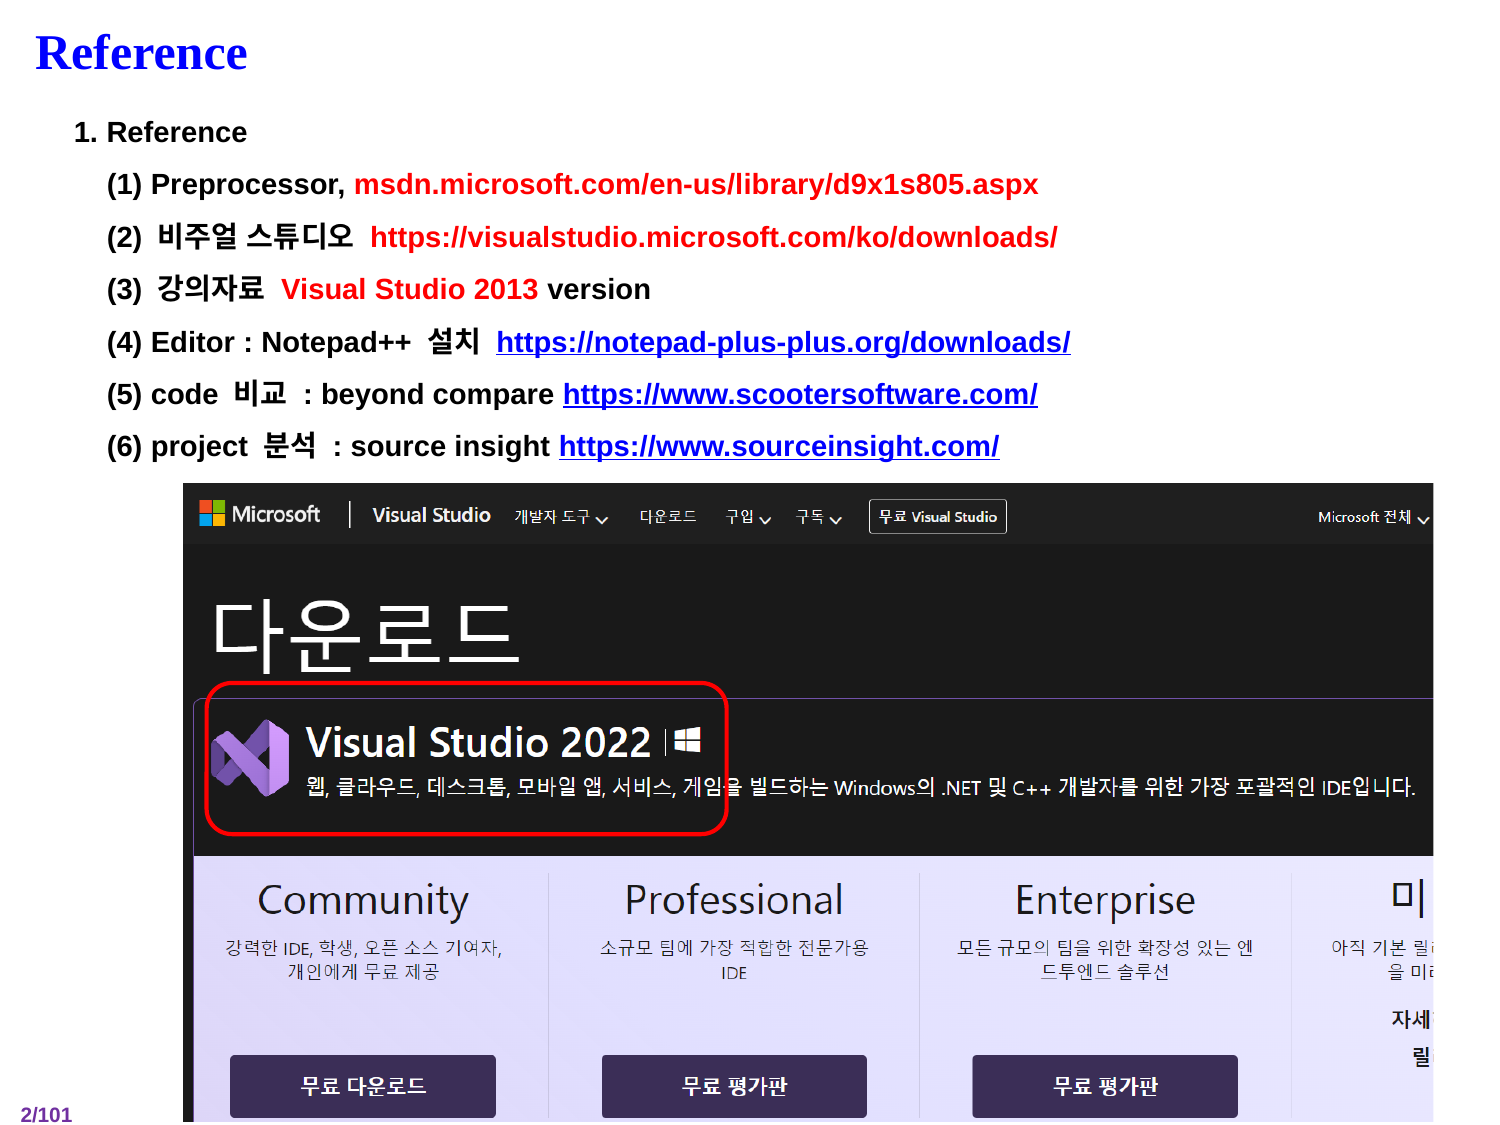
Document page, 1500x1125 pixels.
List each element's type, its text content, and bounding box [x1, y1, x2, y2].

text_box Reference [20, 12, 995, 88]
text_box 1. Reference (1) Preprocessor, msdn.microsoft.com/en-us/library/d9x1s805.aspx (2) 비주얼 스튜디오 https://visualstudio.microsoft.com/ko/downloads/ (3) 강의자료 Visual Studio 2013 version (4) Editor : Notepad++ 설치 https://notepad-plus-plus.org/downloads/ (5) code 비교 : beyond compare https://www.scootersoftware.com/ (6) project 분석 : source insight https://www.sourceinsight.com/ [58, 88, 1500, 628]
picture [182, 482, 1434, 1122]
